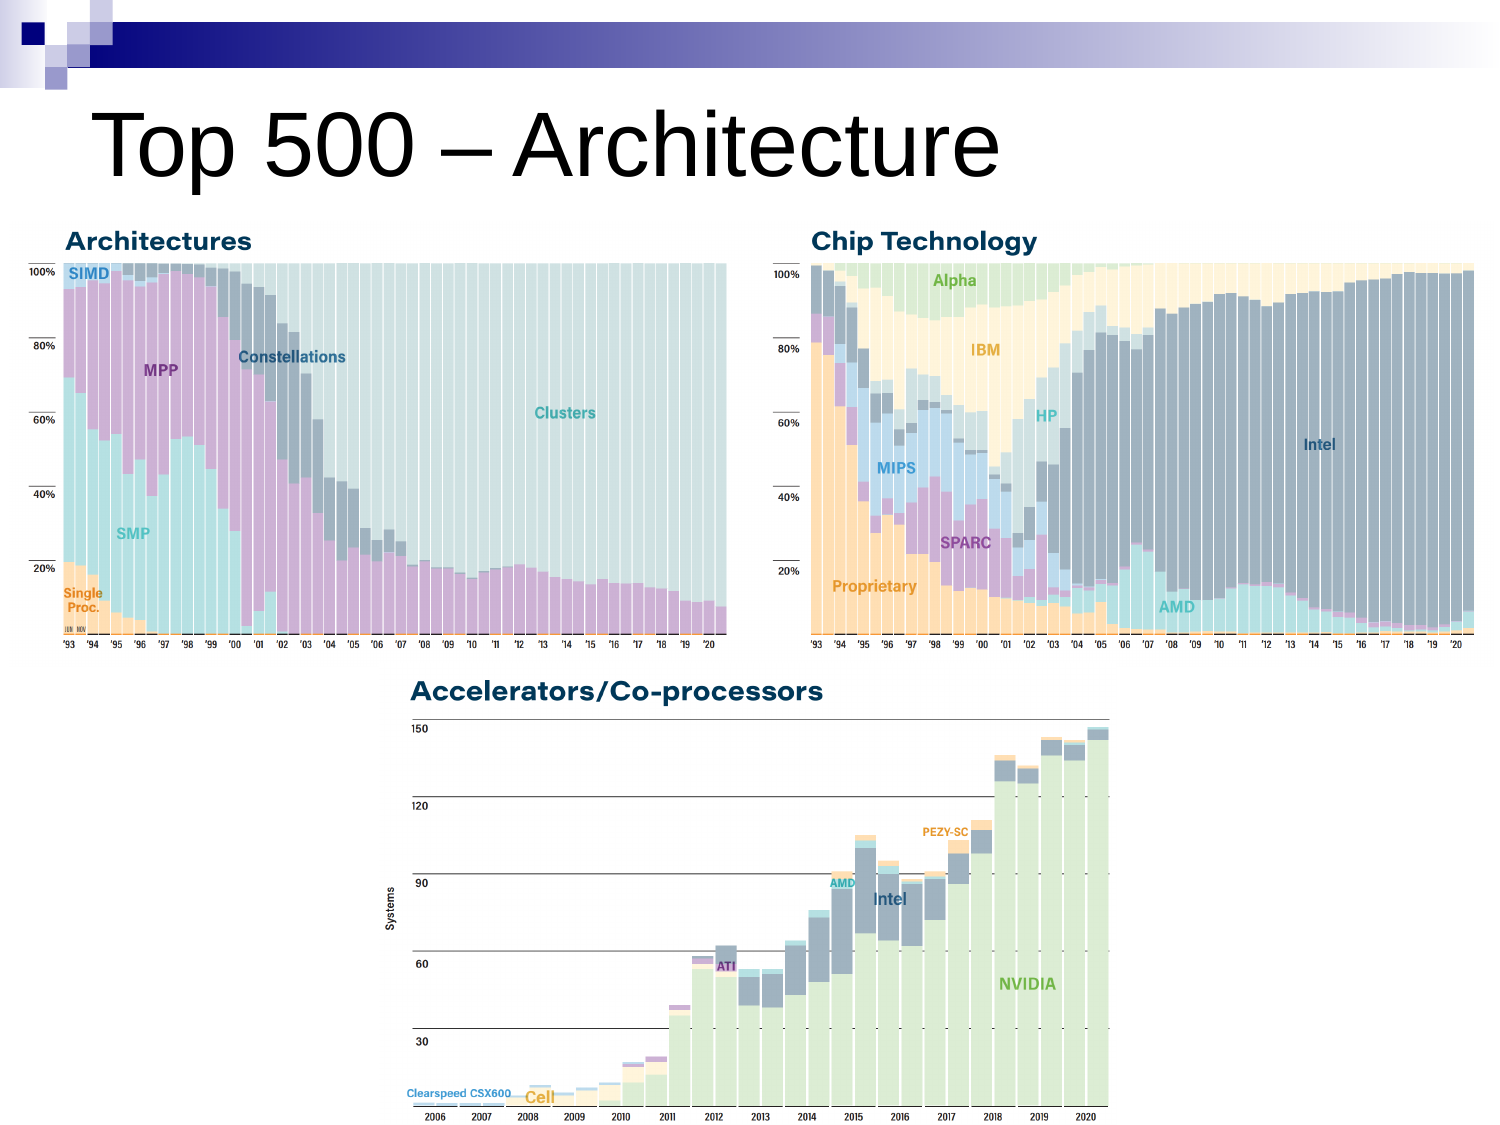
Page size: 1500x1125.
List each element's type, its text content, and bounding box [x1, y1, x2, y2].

title Top 500 – Architecture [75, 75, 1425, 205]
picture [8, 220, 1494, 1125]
